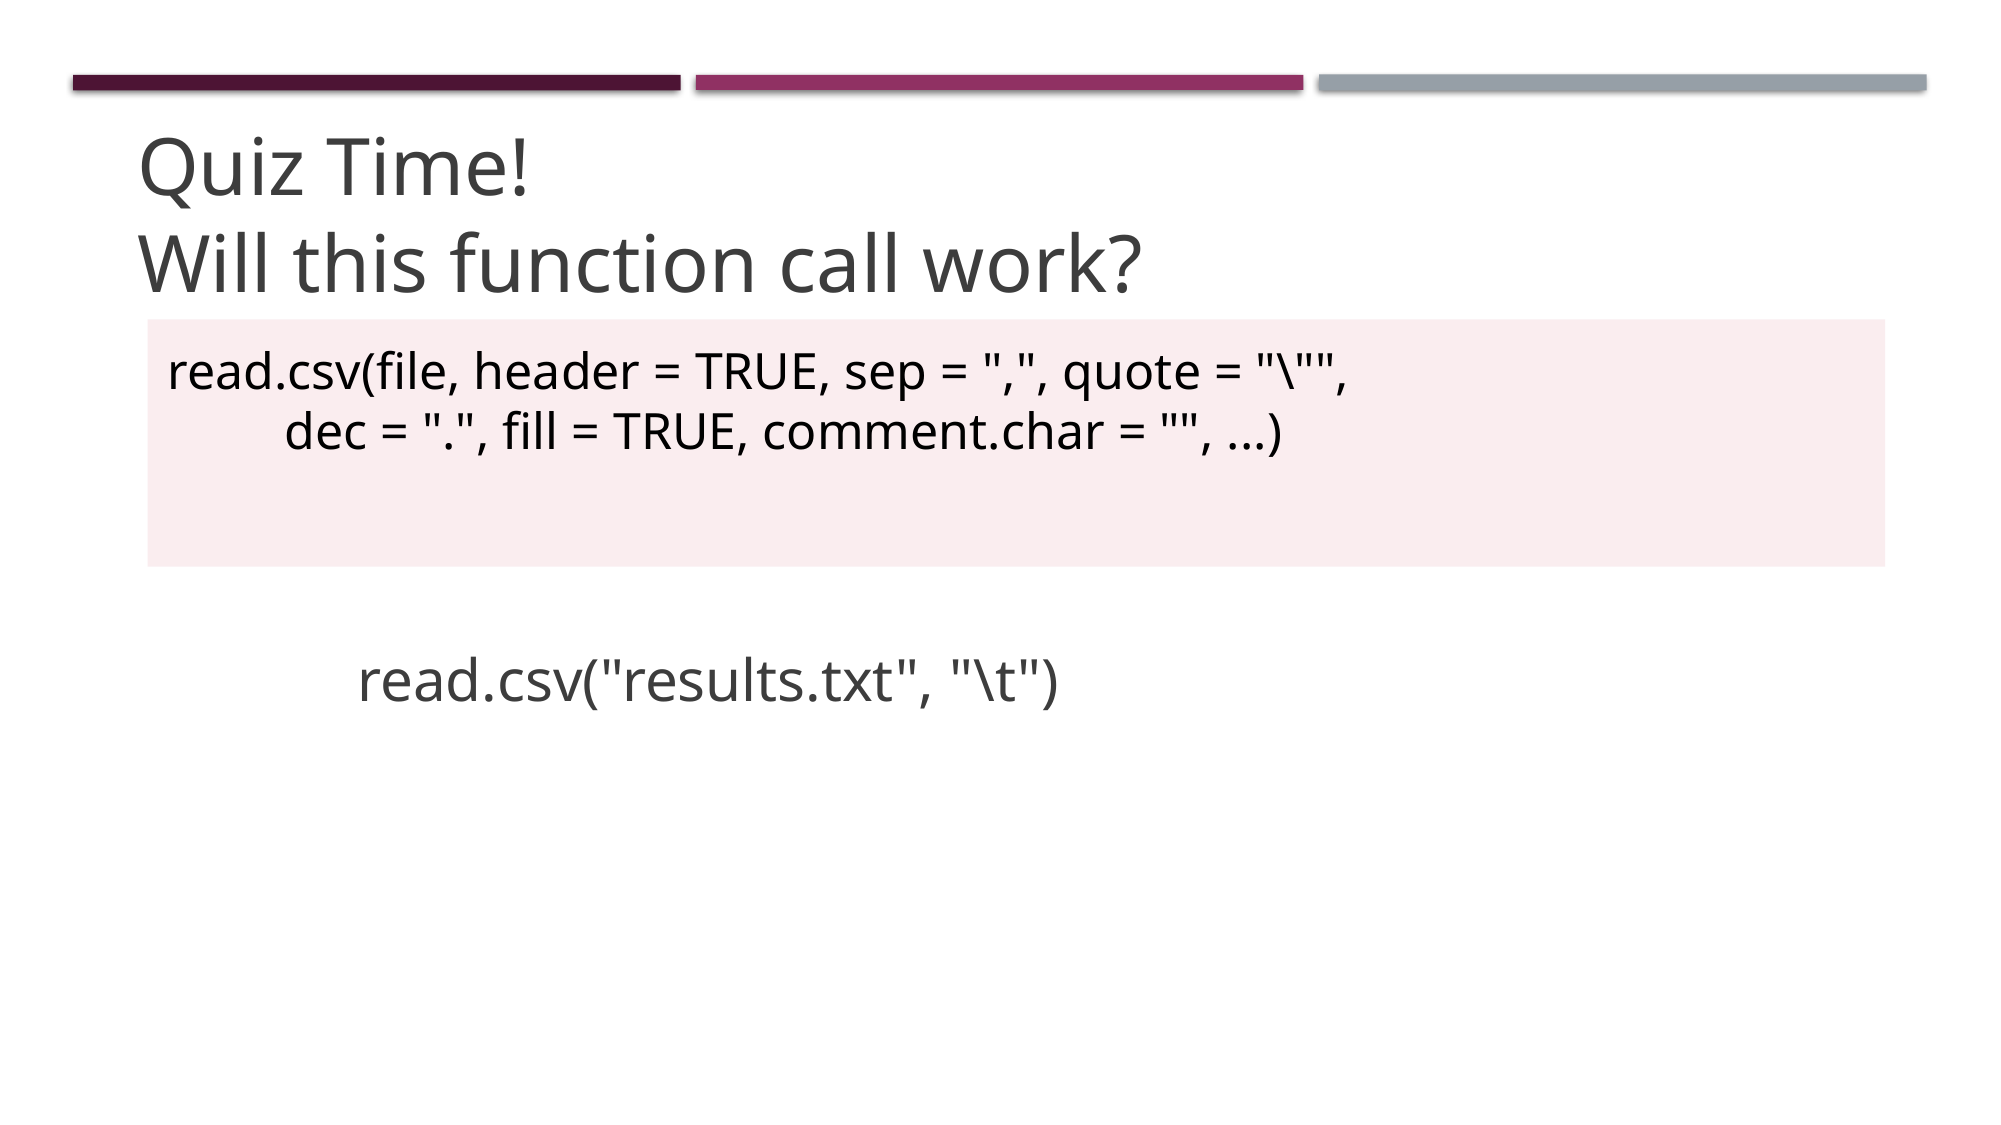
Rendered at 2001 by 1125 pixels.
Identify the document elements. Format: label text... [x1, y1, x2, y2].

text_box read.csv(file, header = TRUE, sep = ",", quote = "\"", dec = ".", fill = TRUE, comment.char = "", ...) [147, 319, 1886, 567]
text_box Quiz Time! Will this function call work? [122, 120, 1715, 365]
text_box read.csv("results.txt", "\t") [342, 635, 1776, 721]
